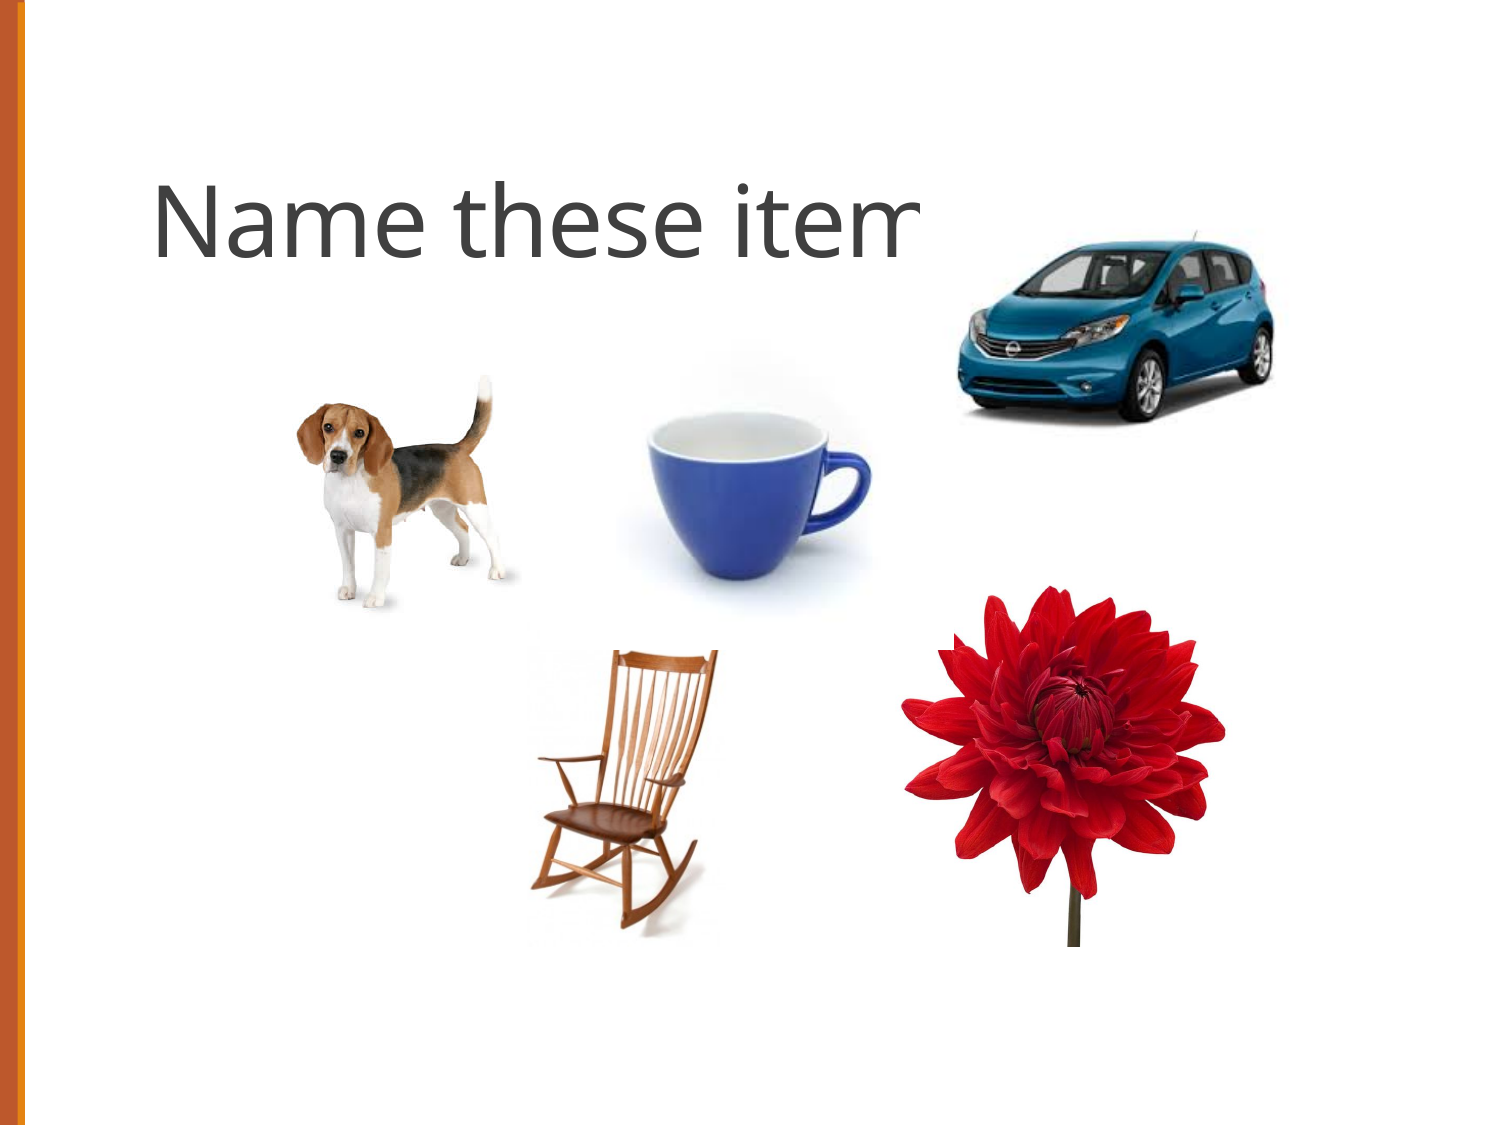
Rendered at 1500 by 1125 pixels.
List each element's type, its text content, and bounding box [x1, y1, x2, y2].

text_box Name these items [134, 47, 1373, 285]
picture [207, 156, 1313, 947]
